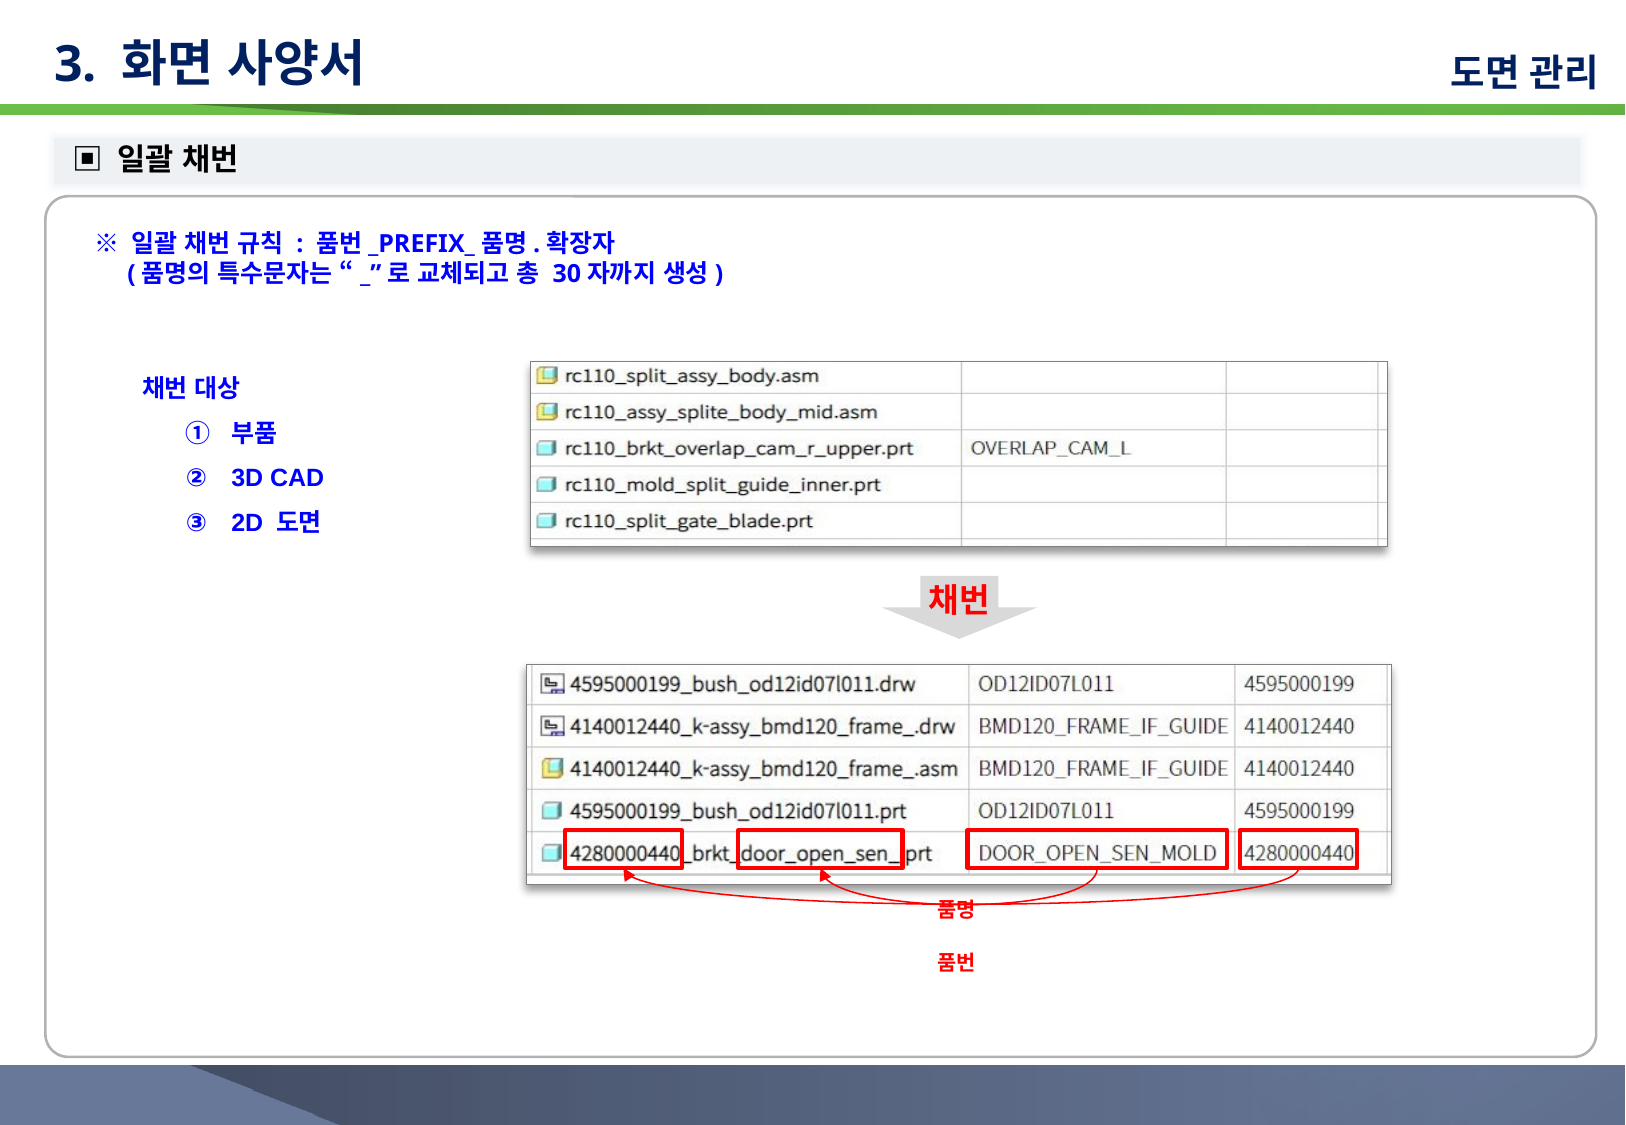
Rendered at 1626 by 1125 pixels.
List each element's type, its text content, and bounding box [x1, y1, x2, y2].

text_box 도면 관리 [1249, 42, 1600, 100]
text_box [43, 194, 1599, 1060]
text_box ▣ 일괄 채번 [72, 140, 1593, 185]
title 3. 화면 사양서 [54, 33, 1462, 91]
text_box [52, 136, 1582, 186]
text_box ※ 일괄 채번 규칙 : 품번_PREFIX_품명.확장자 (품명의 특수문자는 “_”로 교체되고 총 30자까지 생성) [80, 219, 893, 295]
text_box 채번 대상 부품 3D CAD 2D 도면 [127, 349, 411, 545]
picture [0, 104, 1625, 115]
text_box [525, 361, 1393, 986]
